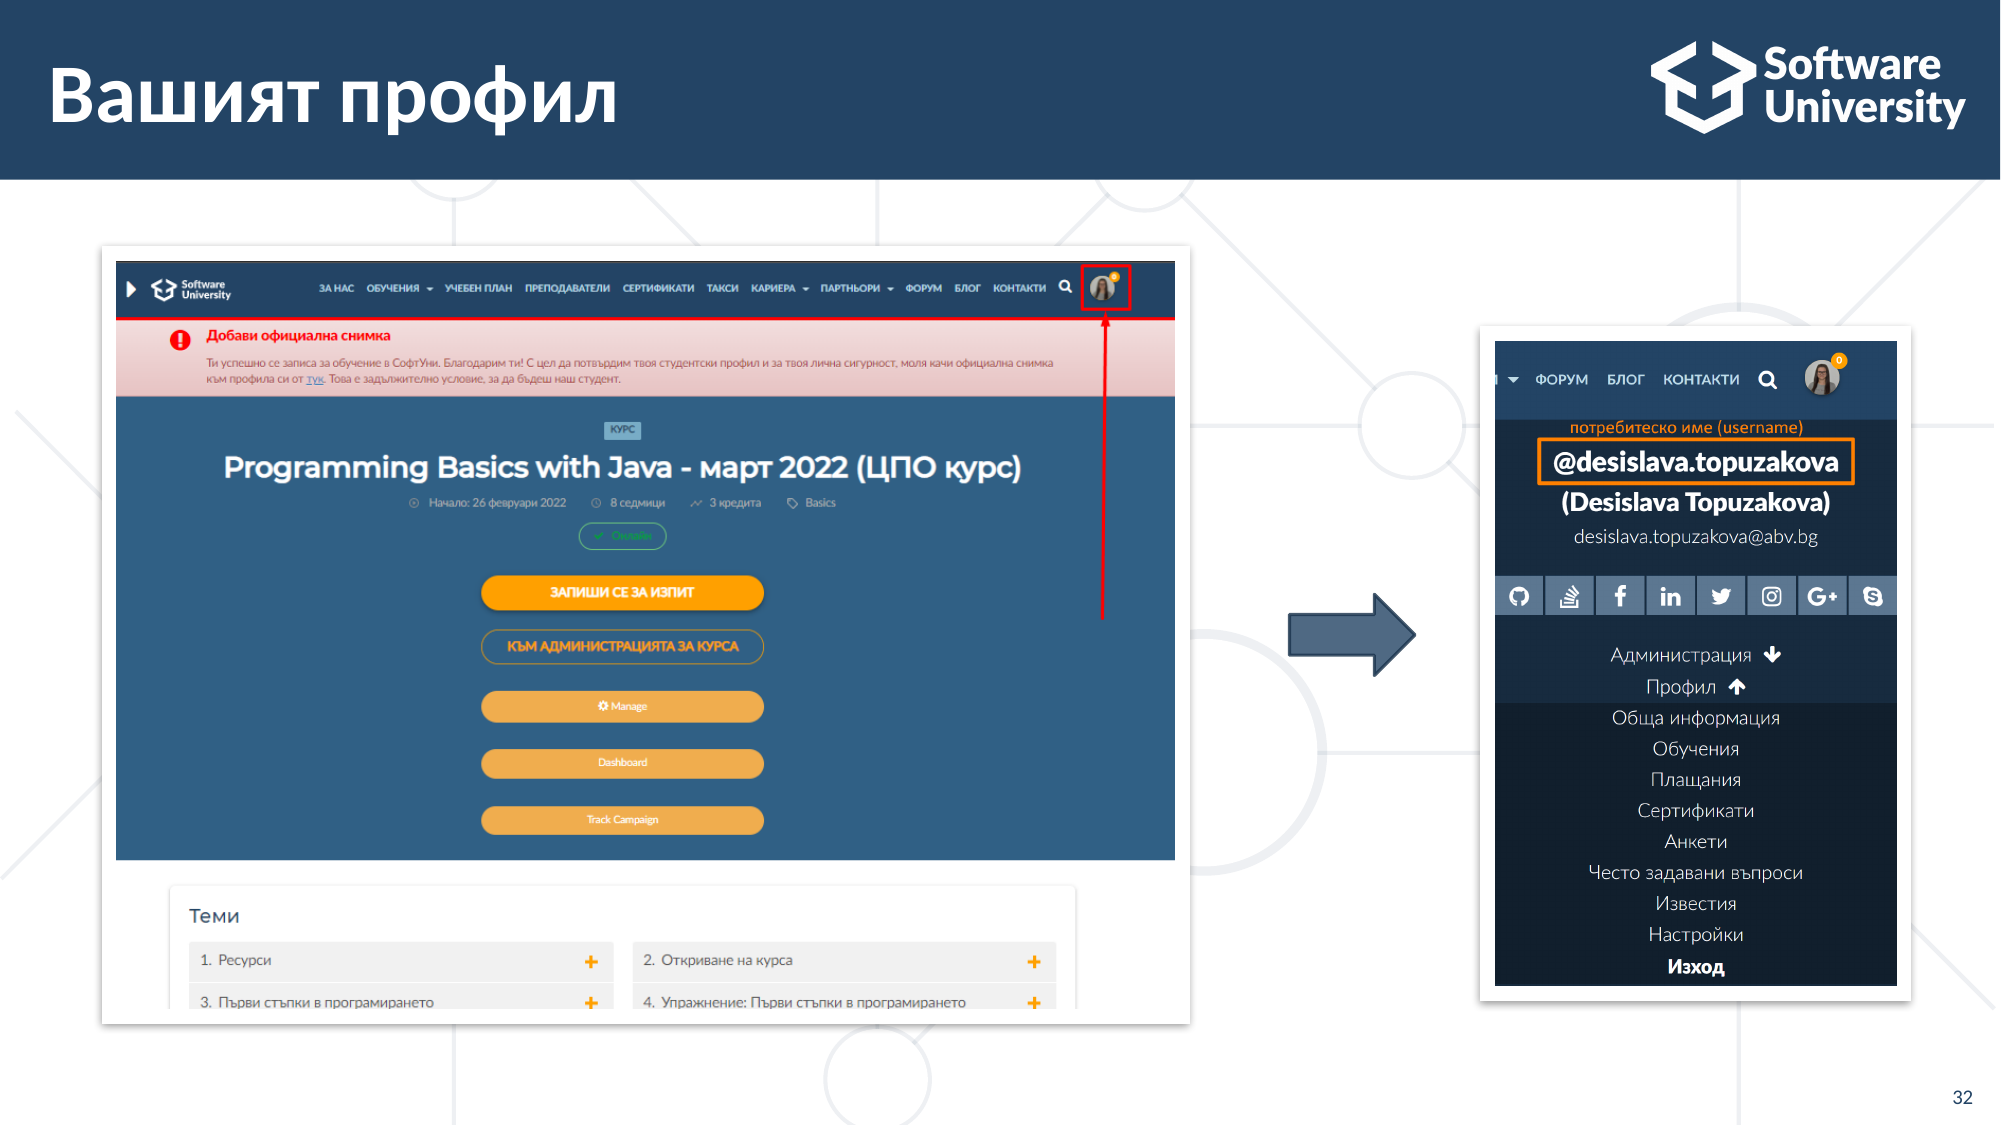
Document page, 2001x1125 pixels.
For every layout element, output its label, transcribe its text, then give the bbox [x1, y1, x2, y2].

title Вашият профил [31, 16, 1625, 162]
slide_number 32 [1927, 1067, 1989, 1117]
picture [1494, 340, 1897, 987]
text_box [1287, 592, 1418, 678]
picture [115, 260, 1176, 1010]
picture [1651, 41, 1966, 134]
